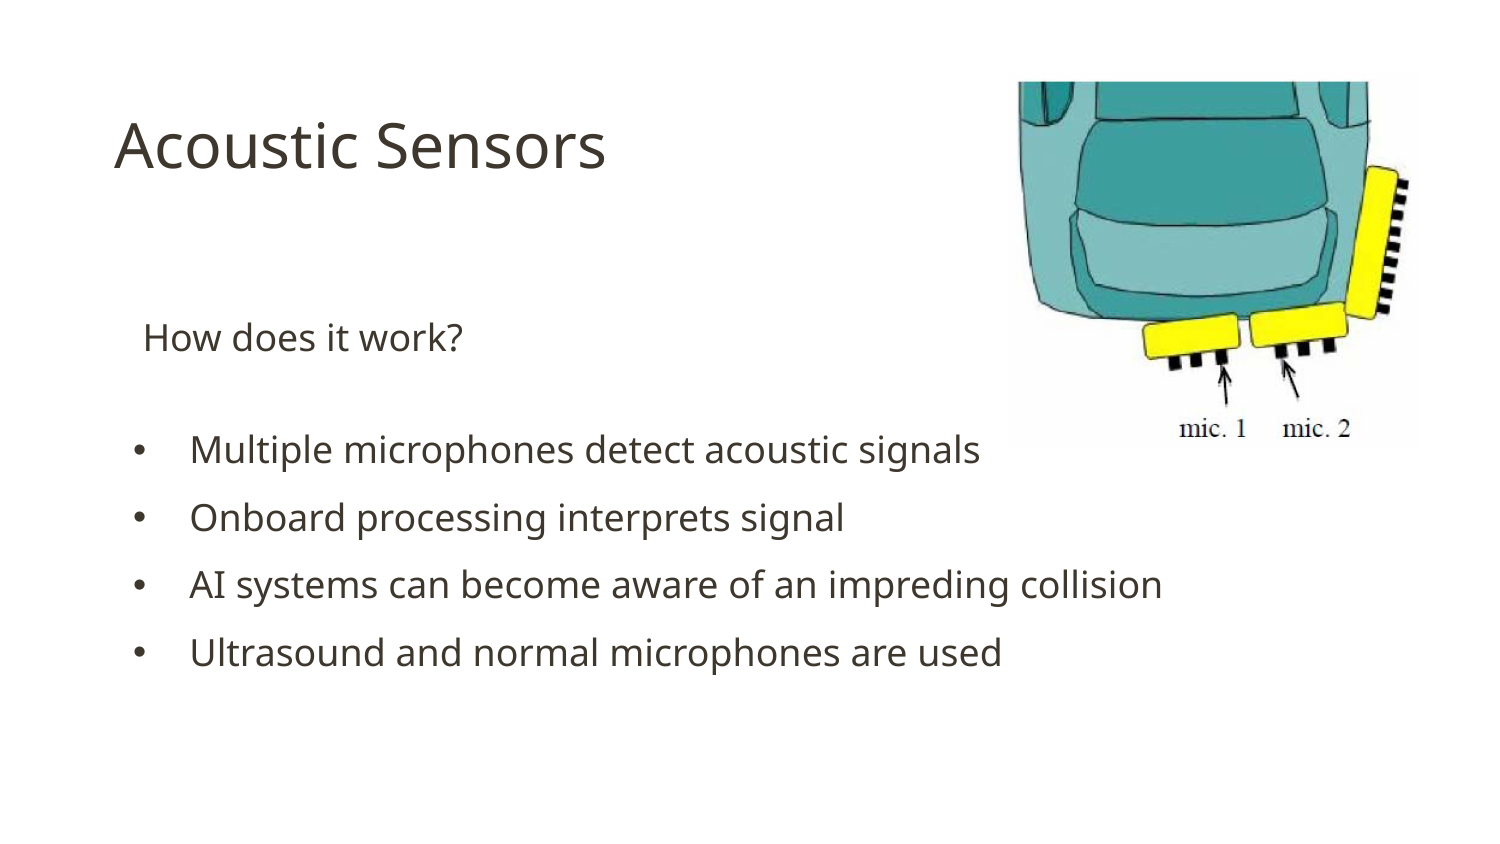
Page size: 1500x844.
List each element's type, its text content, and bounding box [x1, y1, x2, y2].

title Acoustic Sensors [103, 46, 1397, 188]
list How does it work? Multiple microphones detect acoustic signals Onboard processing interprets signal AI systems can become aware of an impreding collision Ultrasound and normal microphones are used [103, 308, 1397, 844]
picture [1007, 71, 1419, 448]
